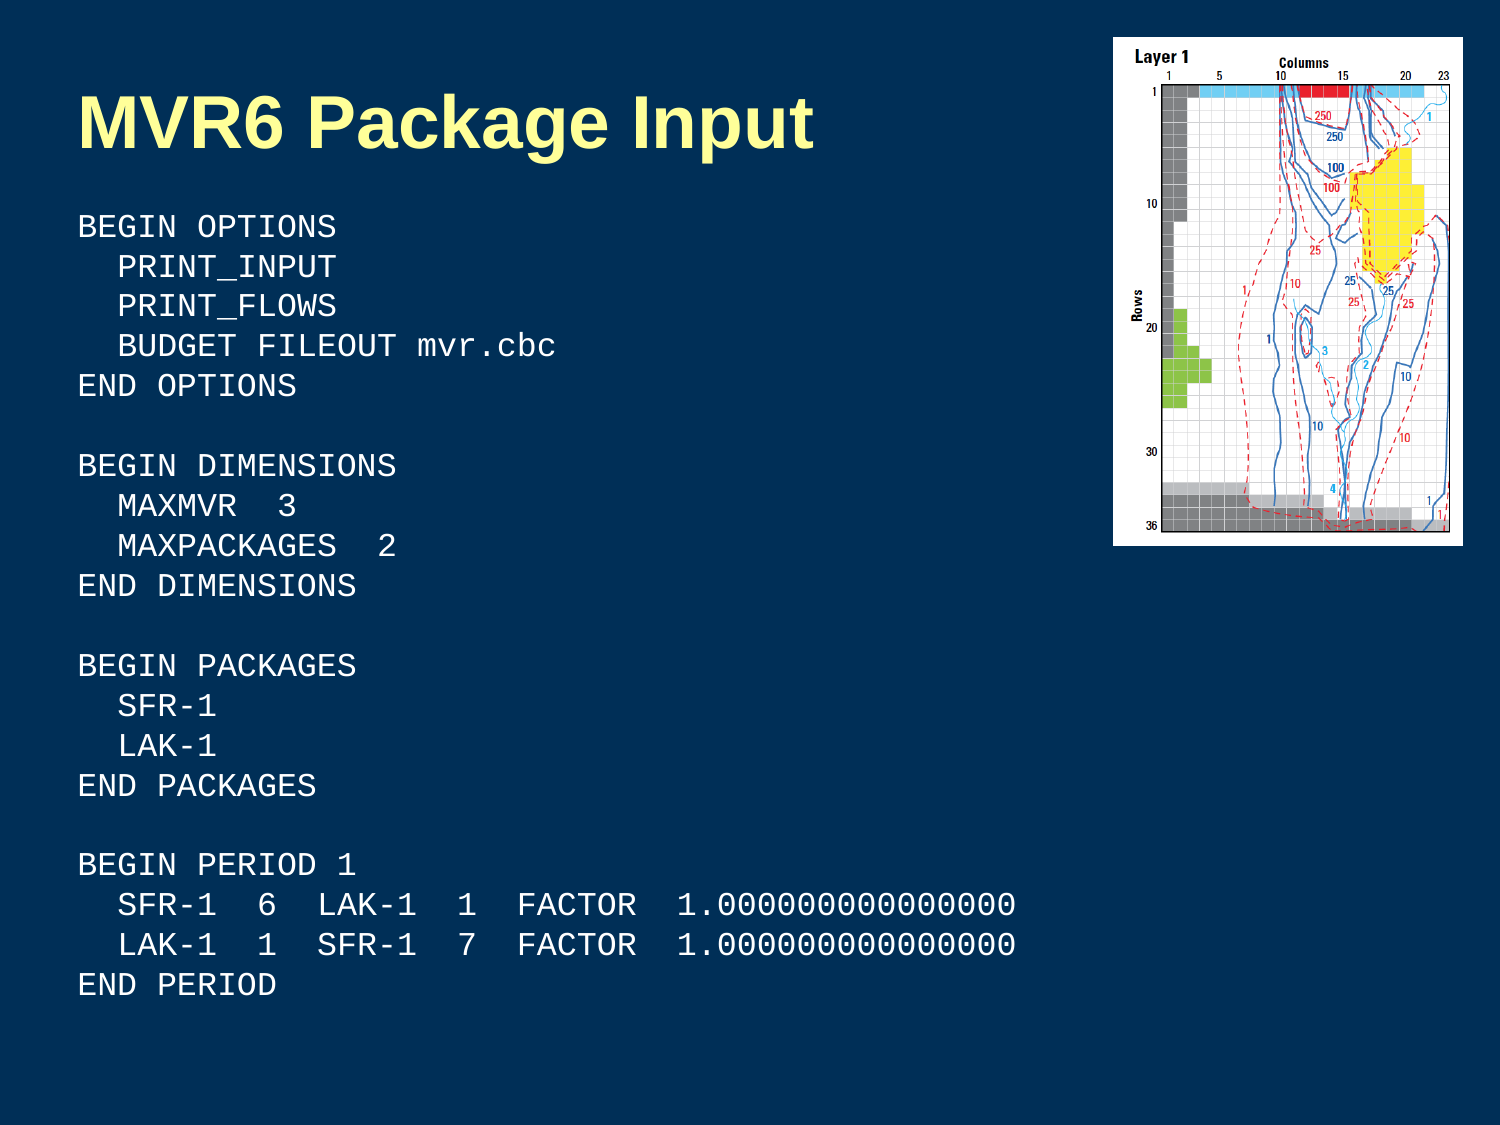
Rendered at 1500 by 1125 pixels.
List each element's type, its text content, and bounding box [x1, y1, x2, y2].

text_box [24, 962, 350, 1113]
title MVR6 Package Input [62, 24, 1425, 196]
text_box BEGIN OPTIONS PRINT_INPUT PRINT_FLOWS BUDGET FILEOUT mvr.cbc END OPTIONS BEGIN DIMENSIONS MAXMVR 3 MAXPACKAGES 2 END DIMENSIONS BEGIN PACKAGES SFR-1 LAK-1 END PACKAGES BEGIN PERIOD 1 SFR-1 6 LAK-1 1 FACTOR 1.000000000000000 LAK-1 1 SFR-1 7 FACTOR 1.000000000000000 END PERIOD [62, 196, 1438, 1010]
picture [1113, 37, 1463, 546]
